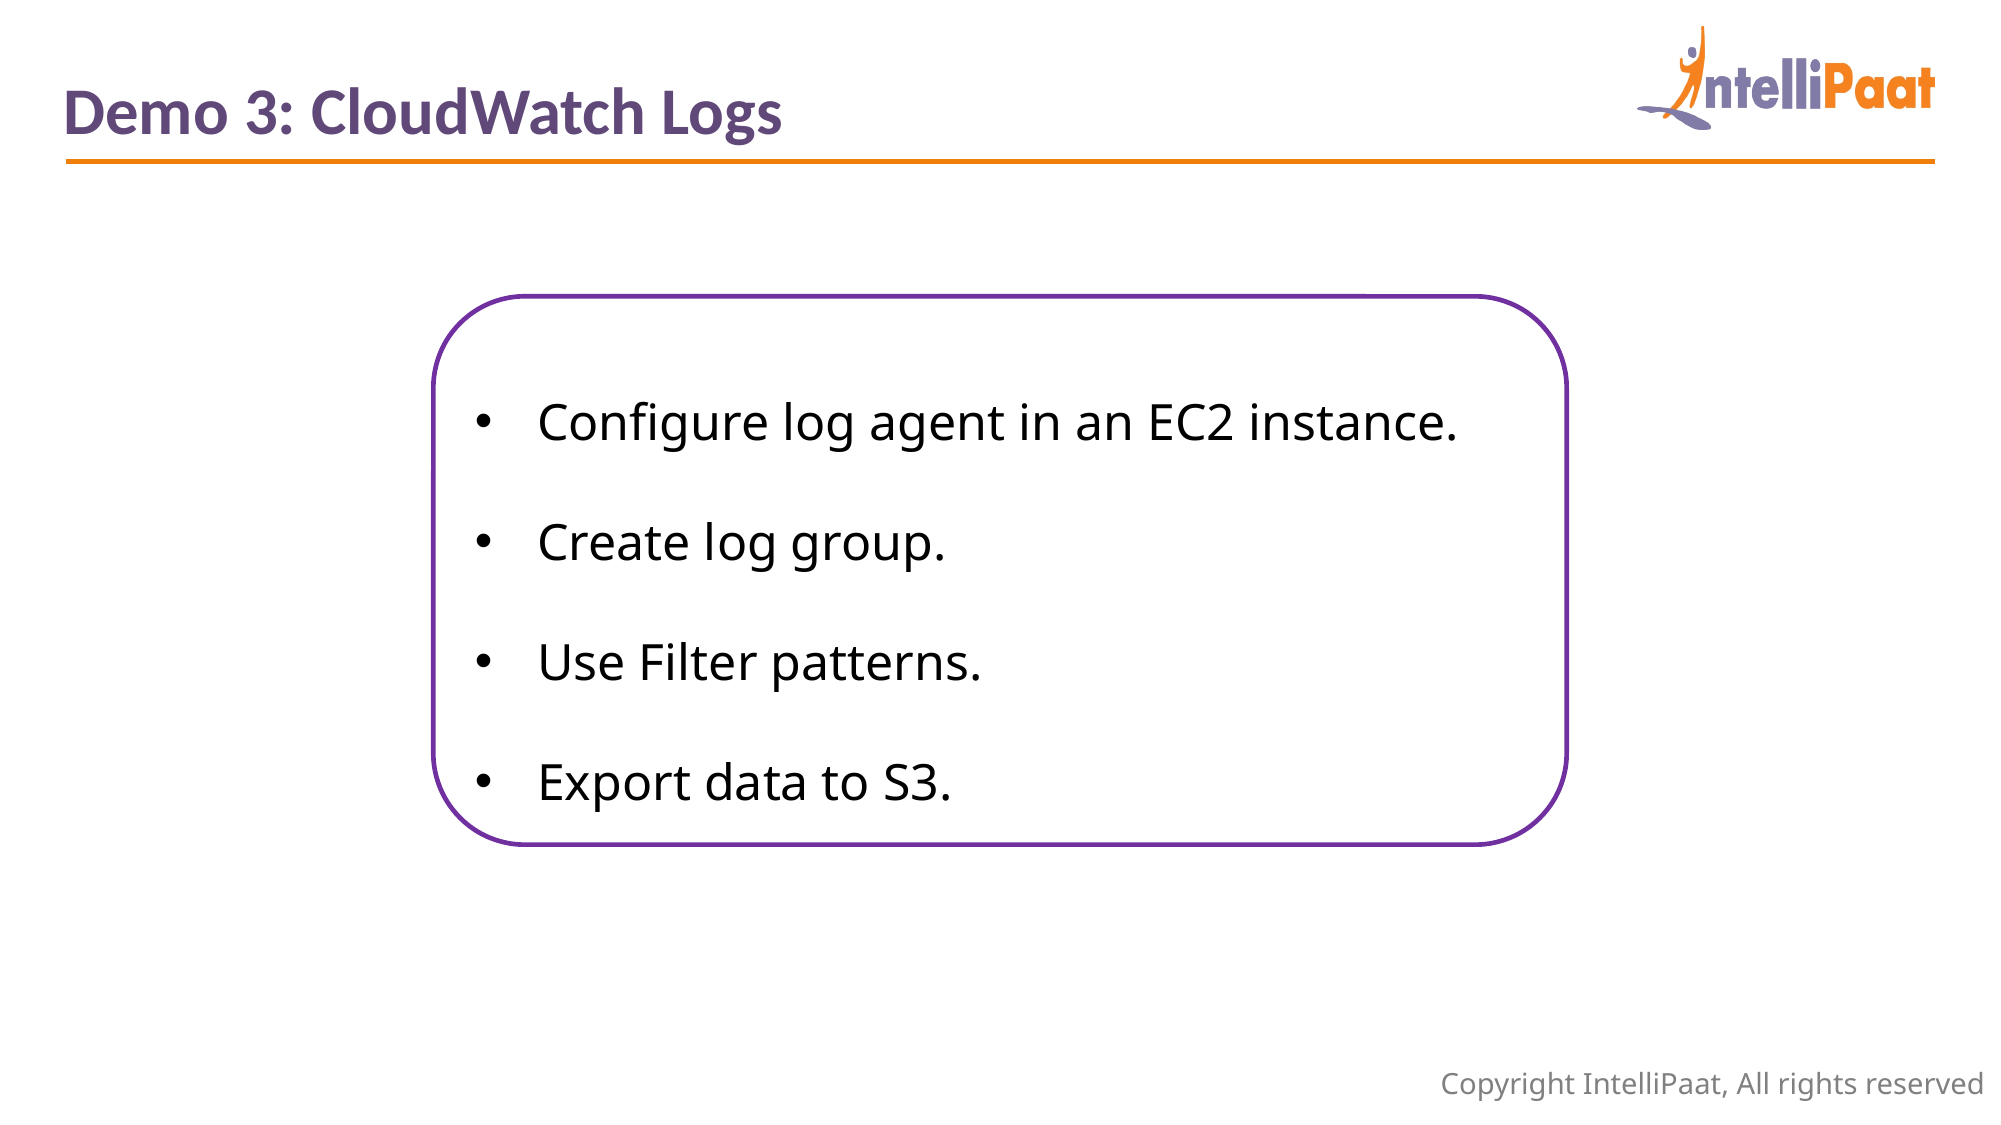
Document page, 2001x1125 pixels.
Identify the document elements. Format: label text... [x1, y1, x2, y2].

text_box Demo 3: CloudWatch Logs [48, 60, 902, 156]
picture [1637, 26, 1935, 130]
text_box Configure log agent in an EC2 instance. Create log group. Use Filter patterns. Export data to S3. [433, 296, 1567, 845]
